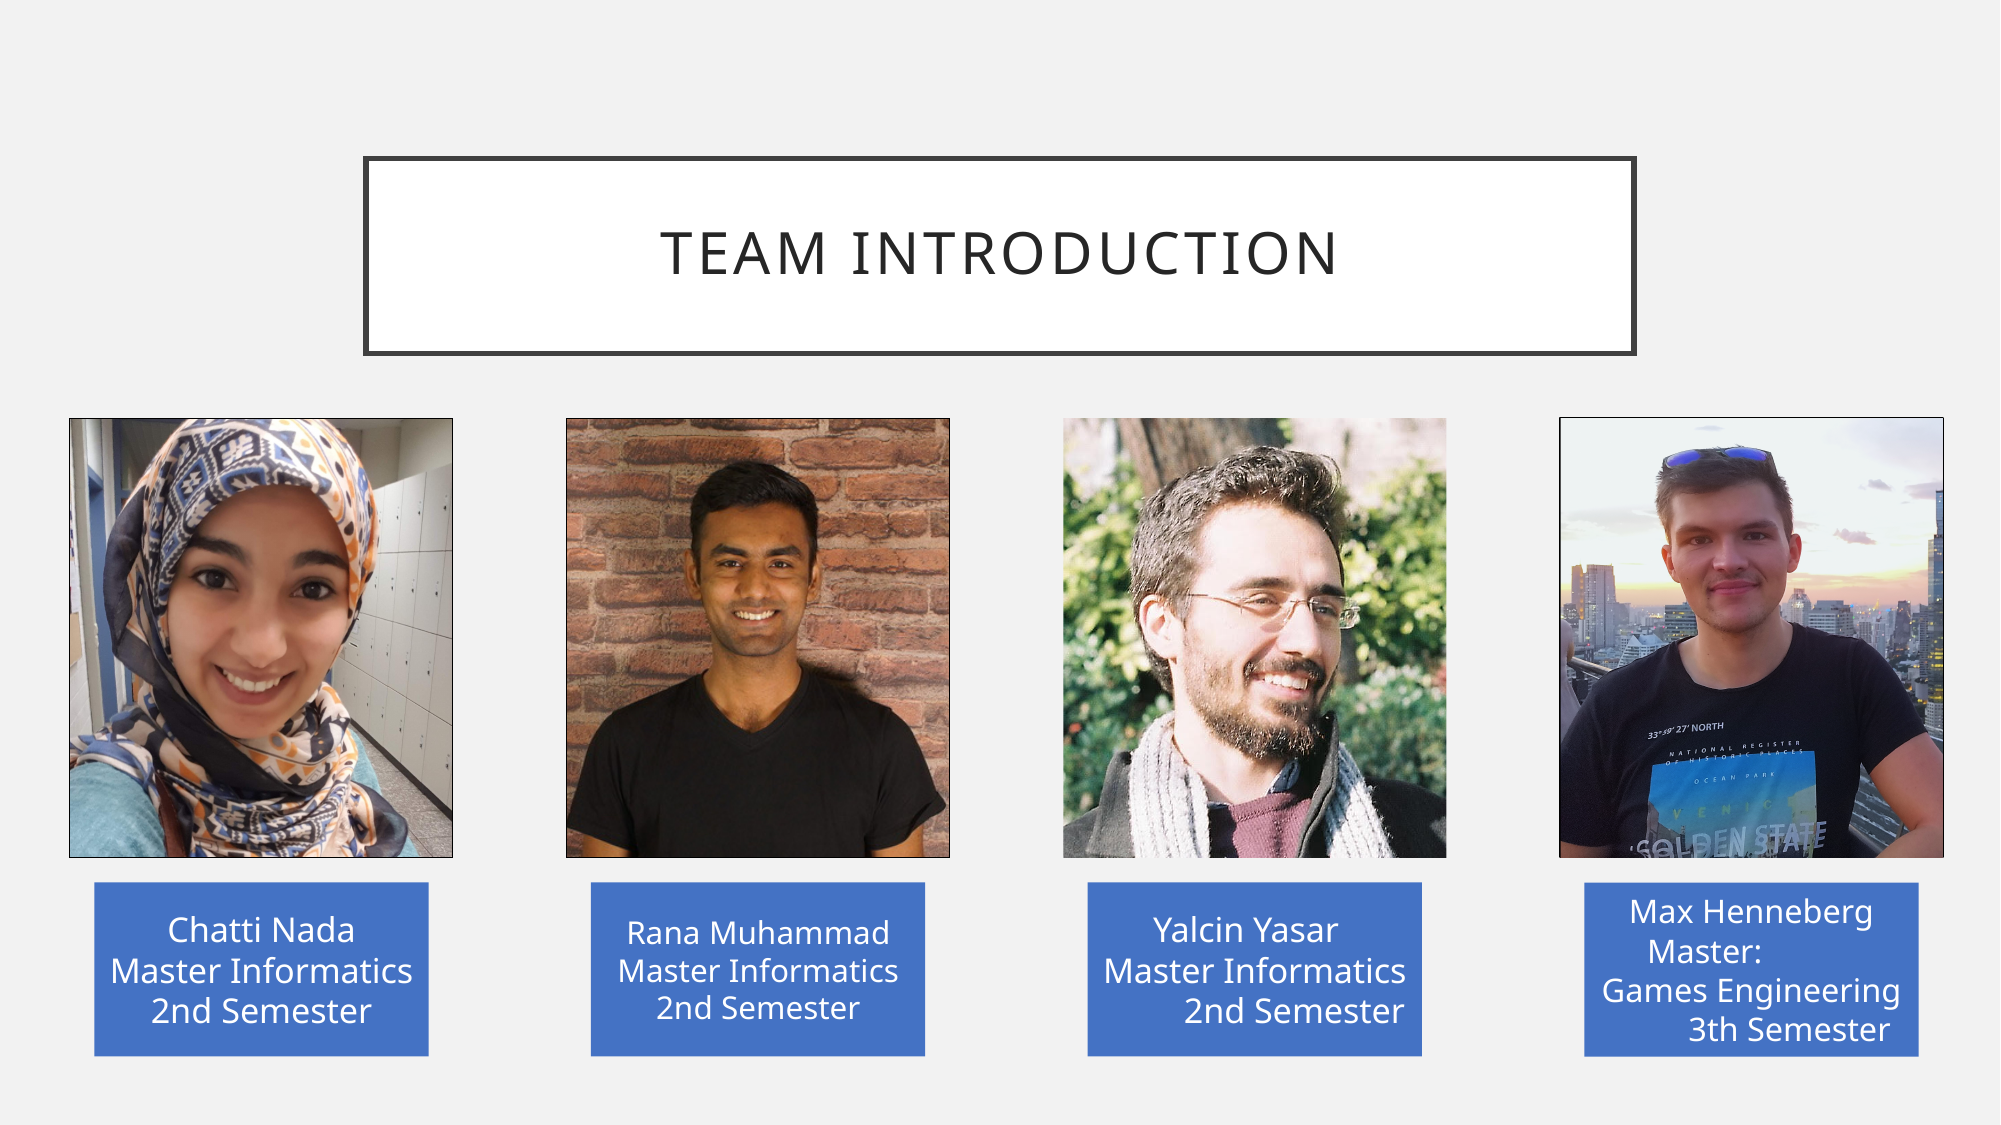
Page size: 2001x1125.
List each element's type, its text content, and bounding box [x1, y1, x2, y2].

title Team Introduction [363, 156, 1637, 356]
text_box Chatti Nada Master Informatics 2nd Semester [94, 882, 429, 1057]
picture [69, 418, 453, 858]
list Max Henneberg Master: Games Engineering 3th Semester [1584, 882, 1919, 1057]
text_box Rana Muhammad Master Informatics 2nd Semester [590, 882, 926, 1057]
picture [1560, 418, 1943, 858]
text_box Yalcin Yasar Master Informatics 2nd Semester [1087, 882, 1422, 1057]
picture [1063, 418, 1447, 858]
picture [566, 418, 950, 858]
